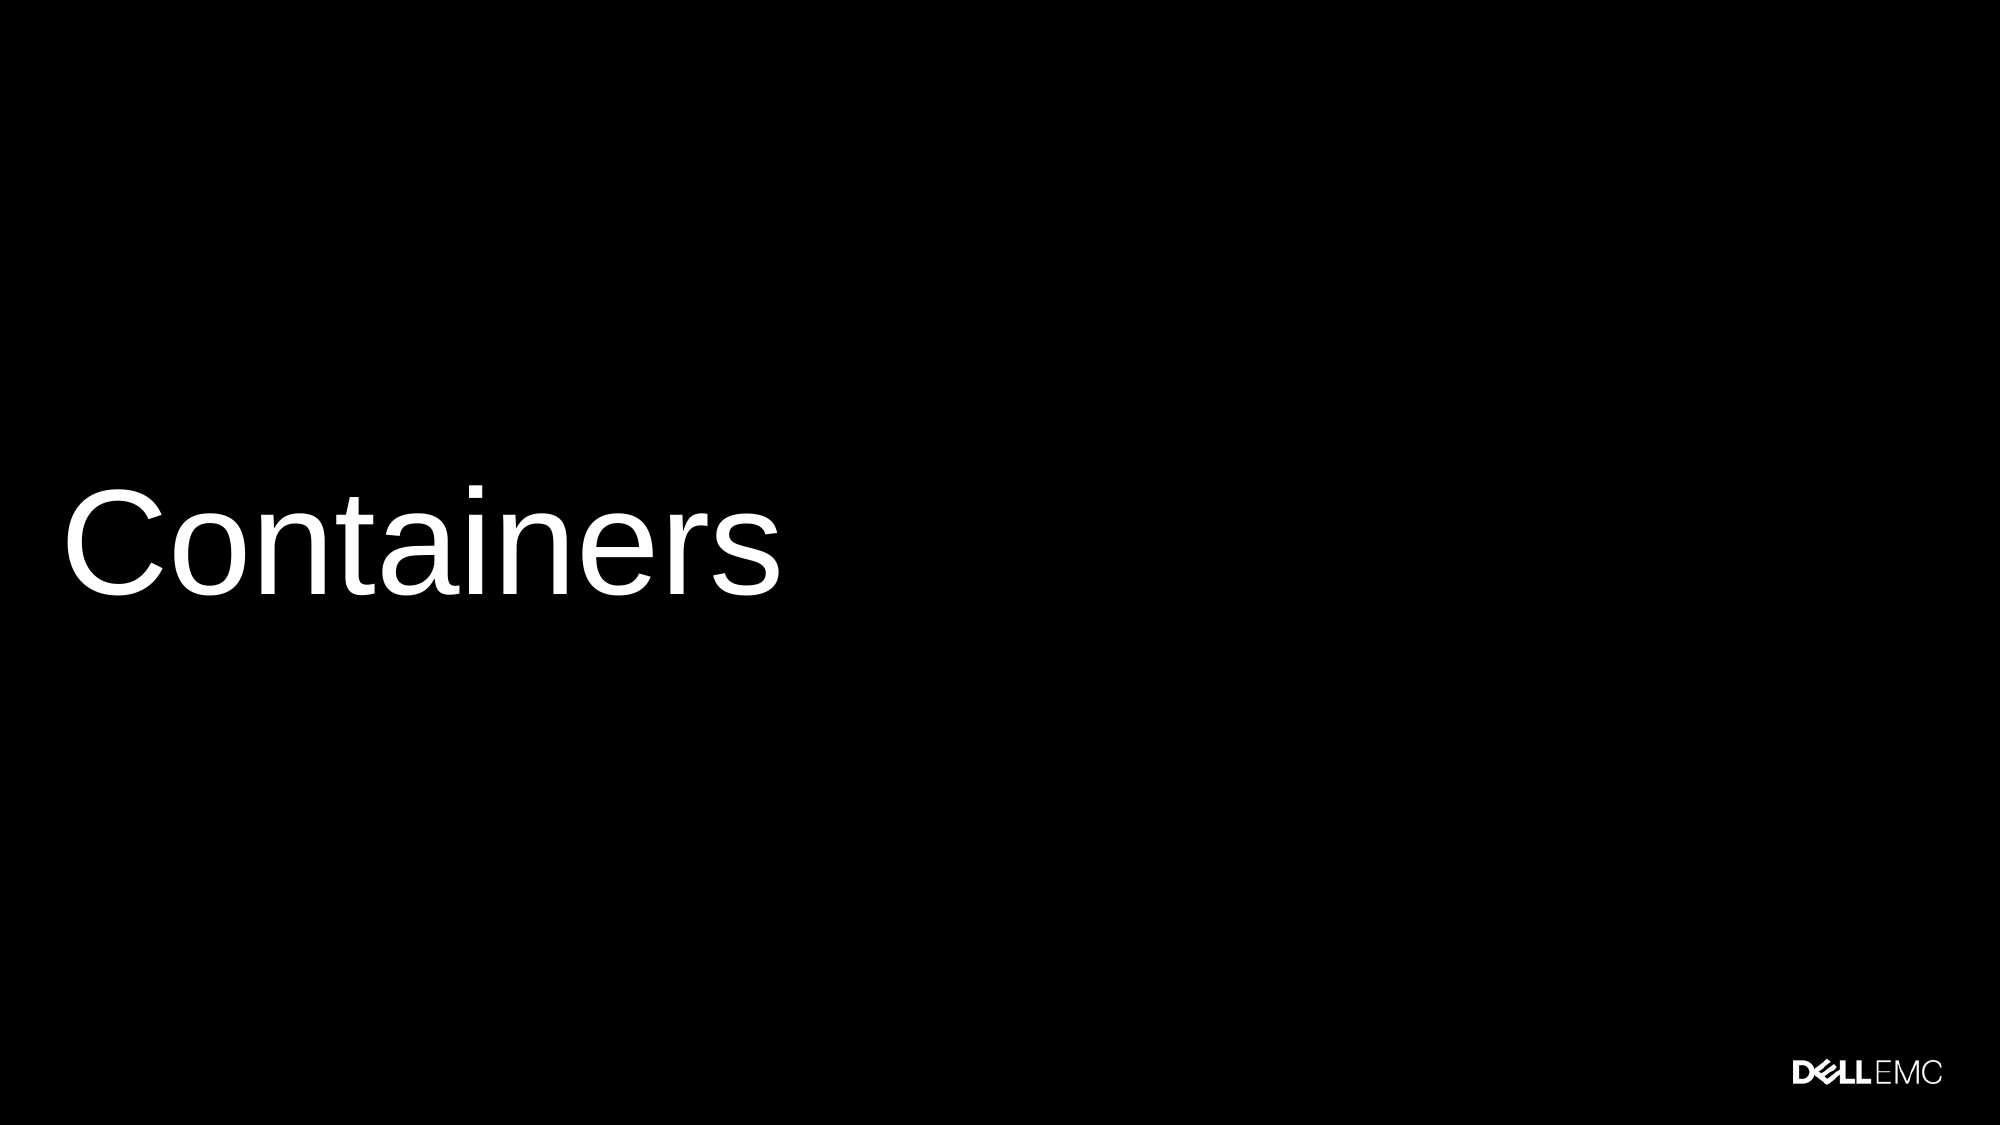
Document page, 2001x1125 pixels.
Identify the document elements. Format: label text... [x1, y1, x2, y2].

title Containers [60, 382, 1559, 710]
picture [1793, 1058, 1942, 1085]
